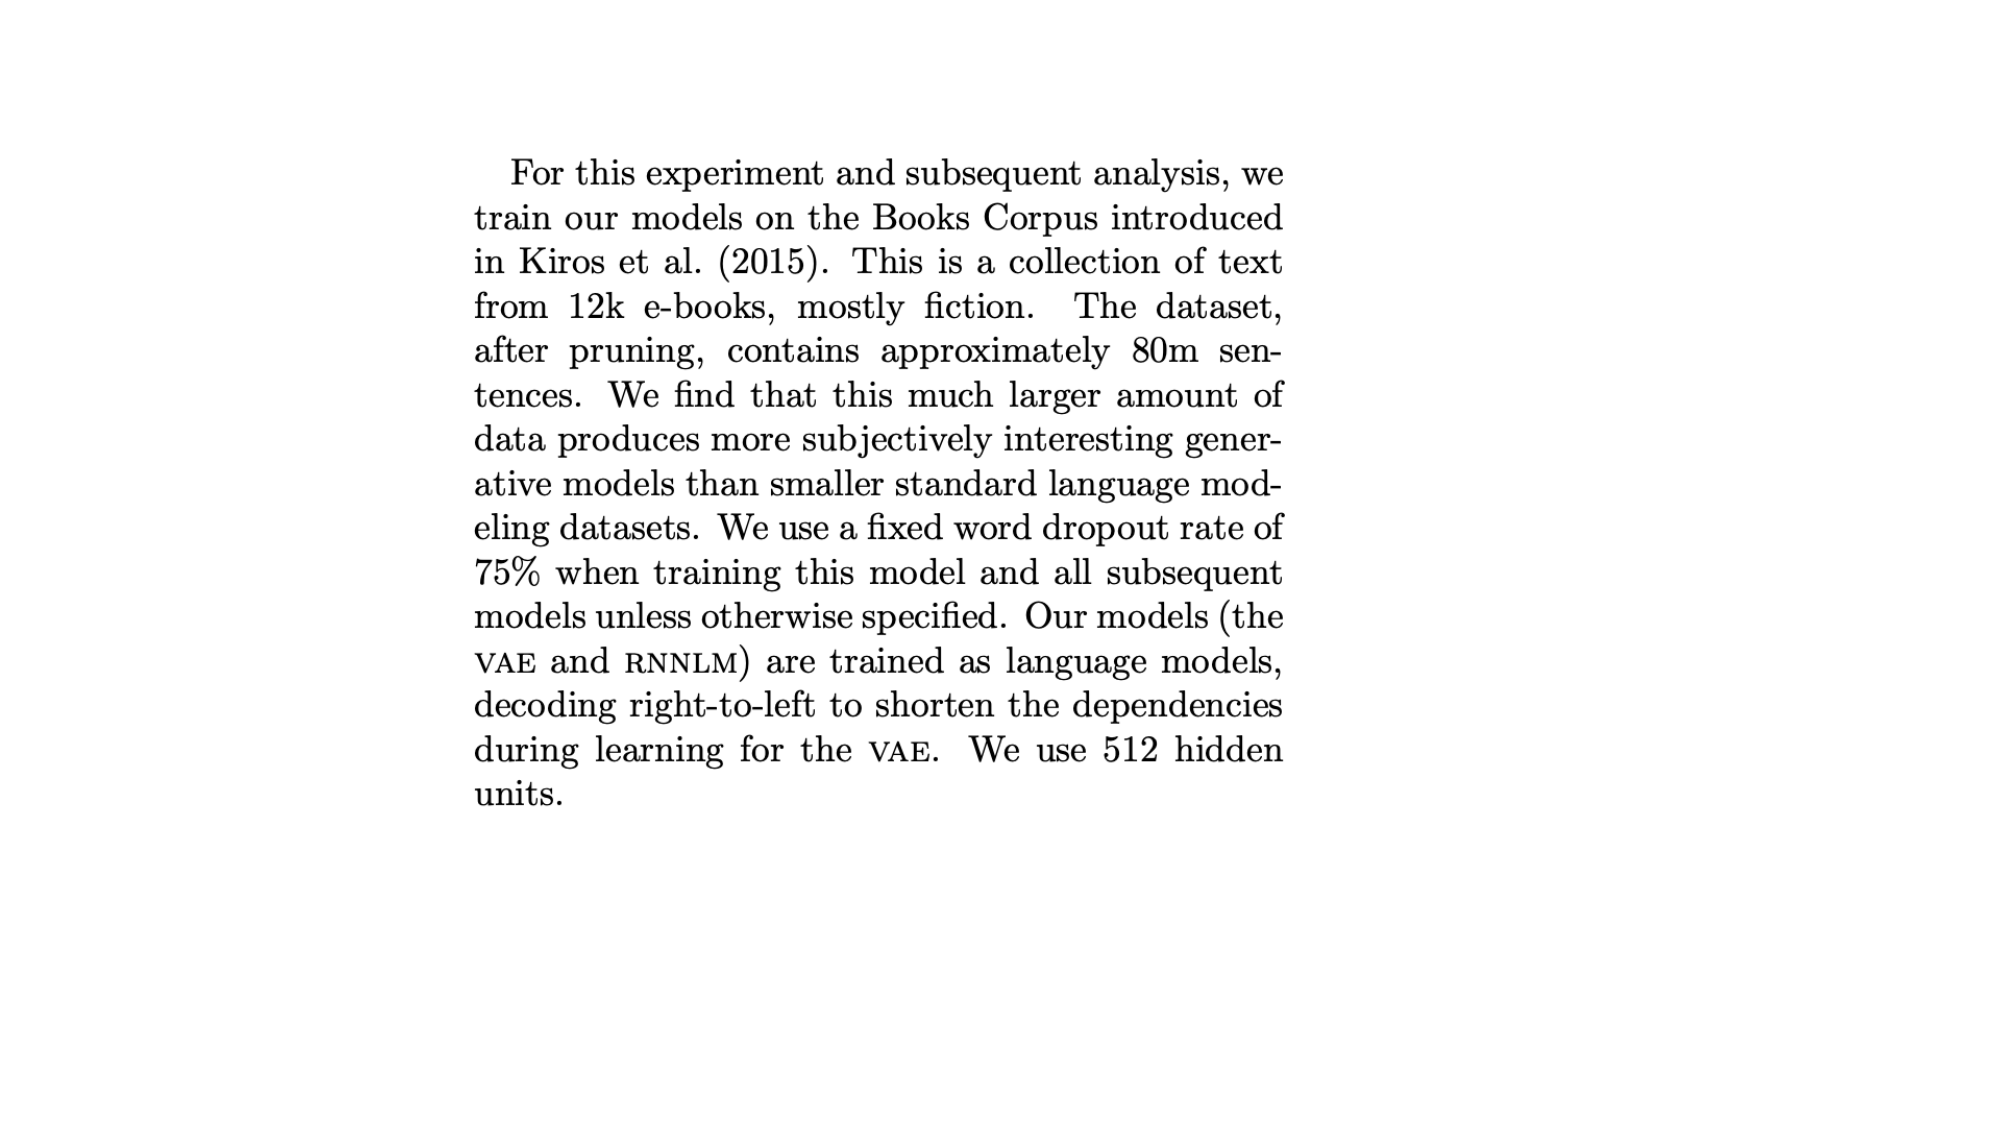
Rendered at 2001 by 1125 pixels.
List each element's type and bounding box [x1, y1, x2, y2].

picture [450, 148, 1335, 826]
